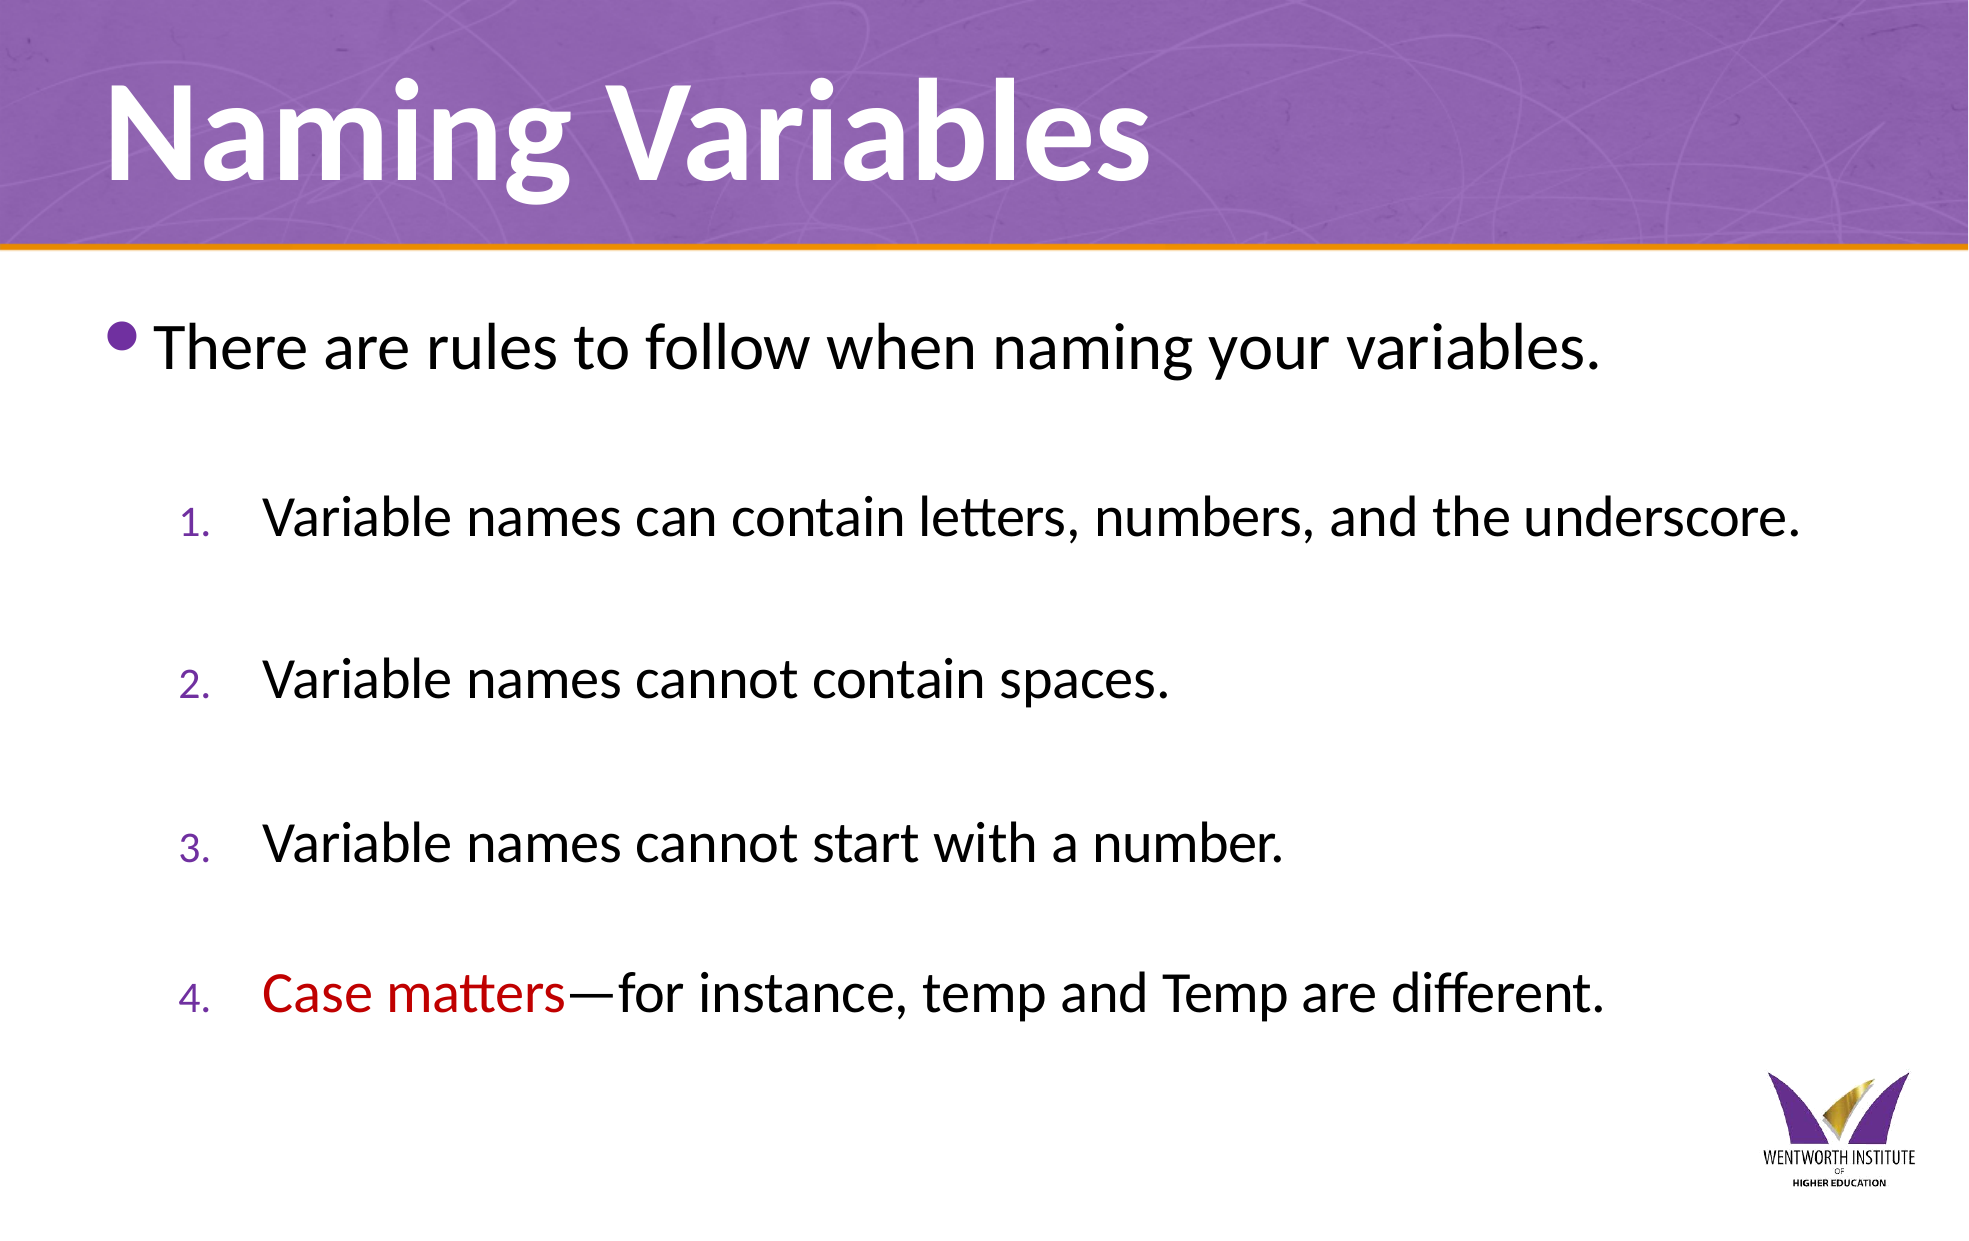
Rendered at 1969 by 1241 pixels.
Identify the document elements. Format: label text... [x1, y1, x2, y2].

title Naming Variables [88, 29, 1861, 237]
picture [0, 0, 1969, 1241]
list There are rules to follow when naming your variables. Variable names can contain letters, numbers, and the underscore. Variable names cannot contain spaces. Variable names cannot start with a number. Case matters—for instance, temp and Temp are different. [88, 295, 1861, 1216]
